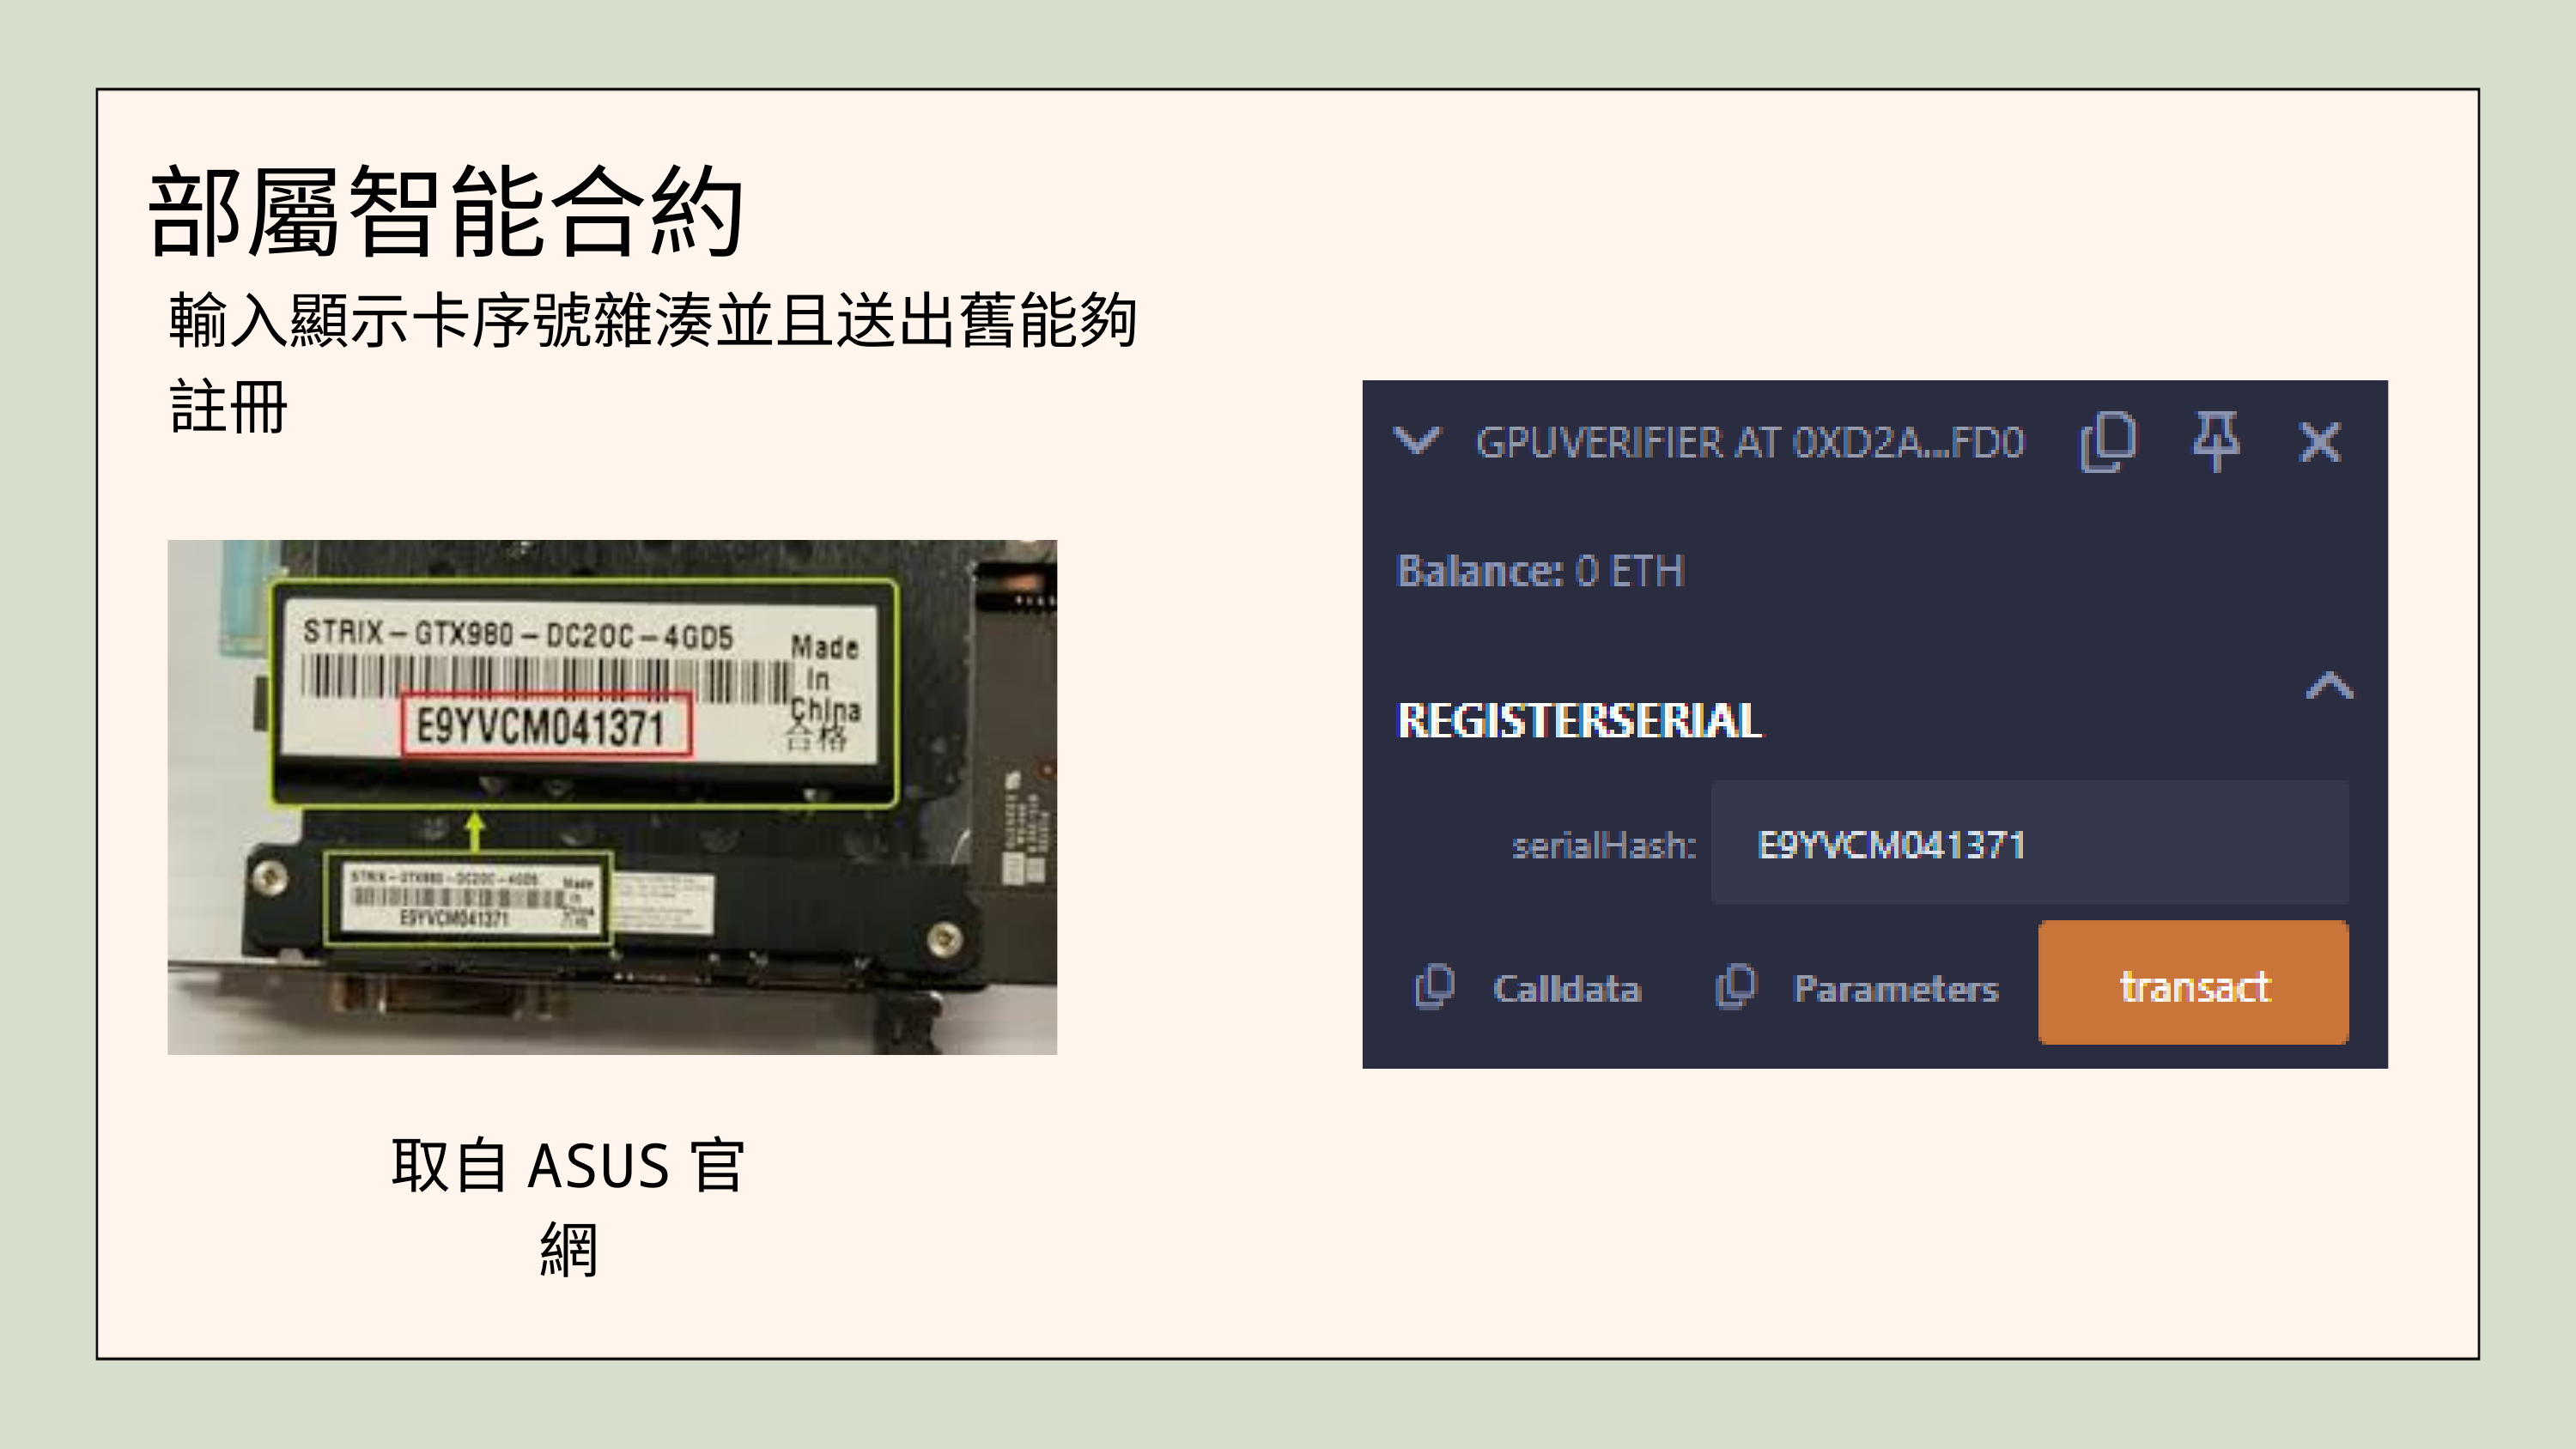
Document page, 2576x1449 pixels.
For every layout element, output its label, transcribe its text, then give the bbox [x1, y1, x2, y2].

text_box [1362, 380, 2389, 1069]
text_box [167, 555, 1058, 1055]
text_box [95, 88, 2481, 1361]
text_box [144, 152, 1876, 265]
text_box 取自ASUS官網 [370, 1114, 768, 1285]
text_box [167, 276, 1199, 548]
